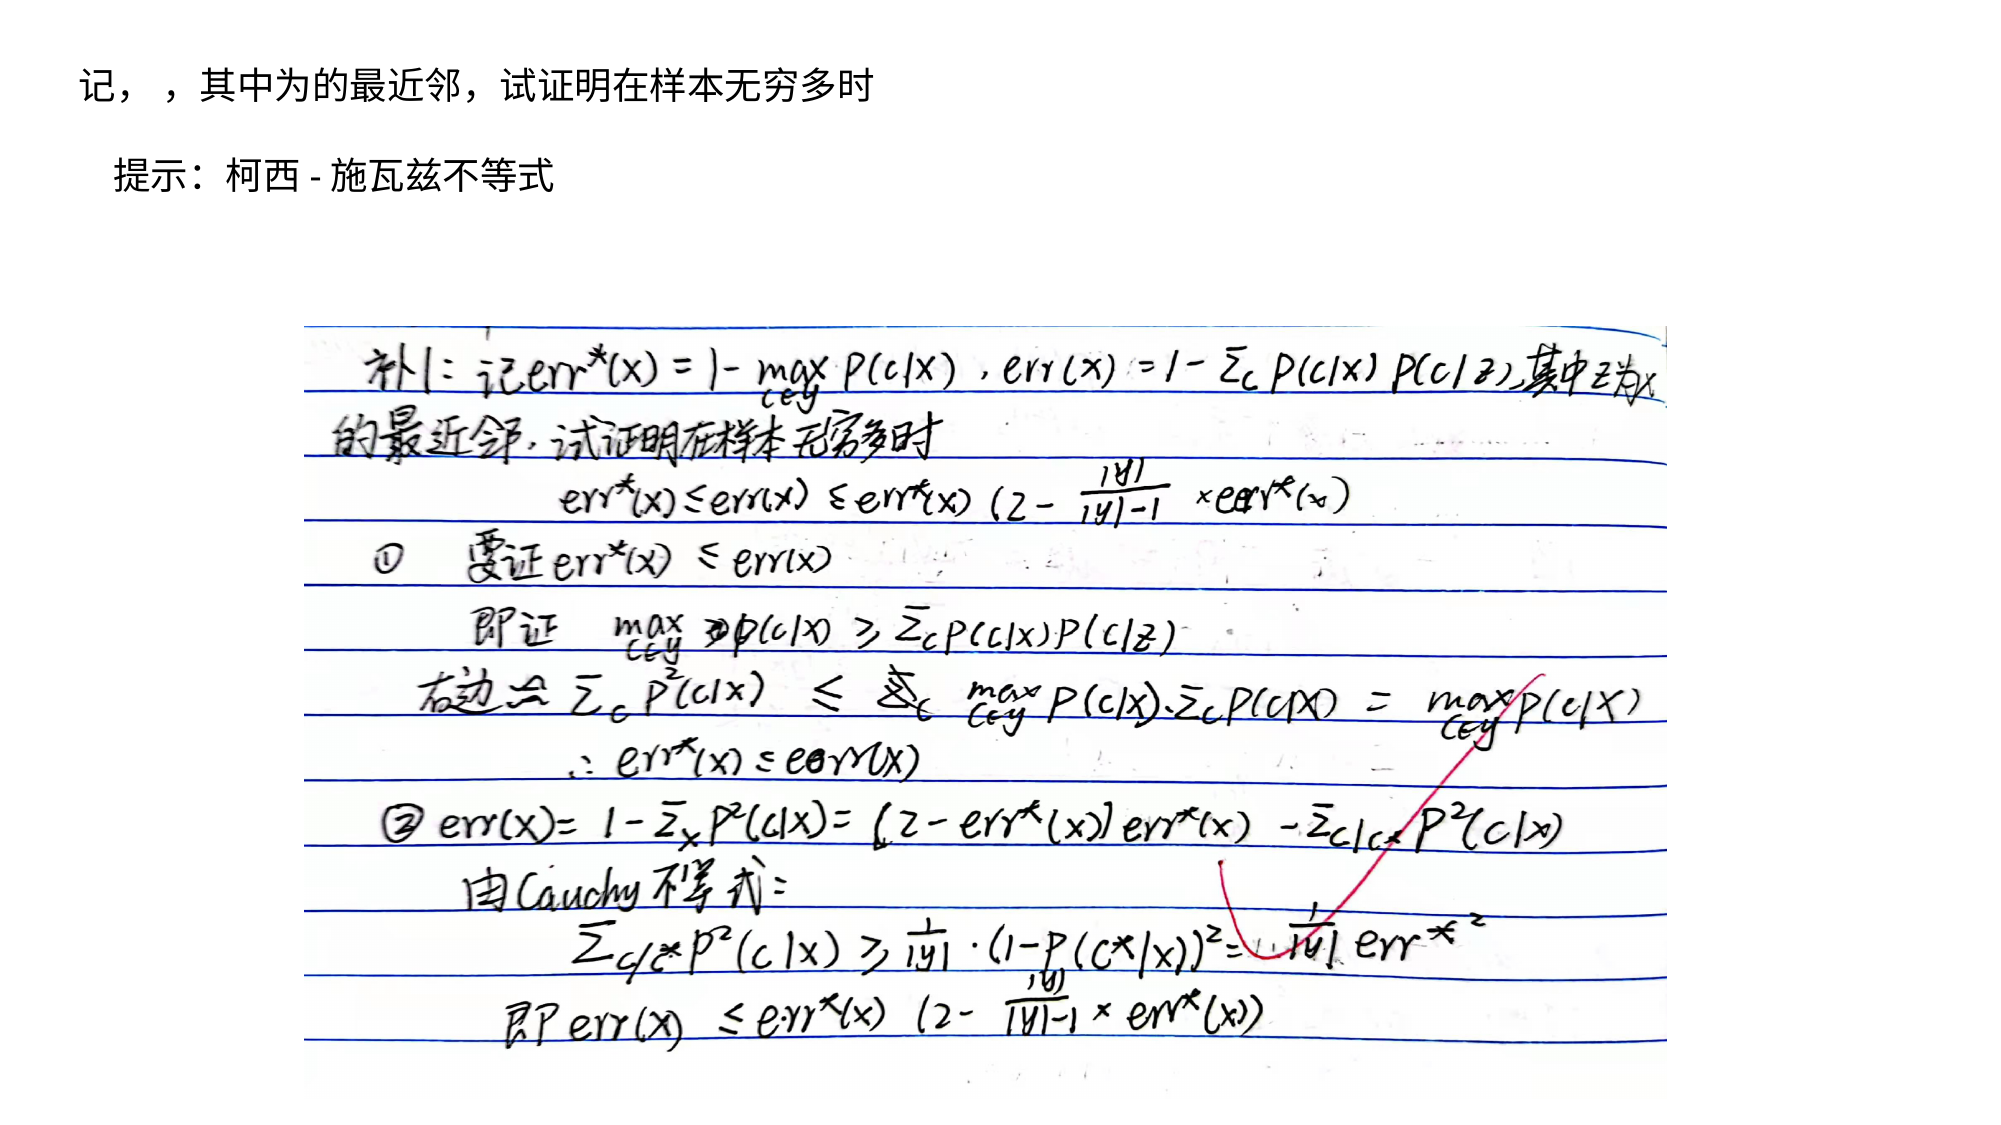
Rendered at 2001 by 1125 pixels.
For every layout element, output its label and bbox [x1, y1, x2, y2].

picture [304, 326, 1667, 1099]
